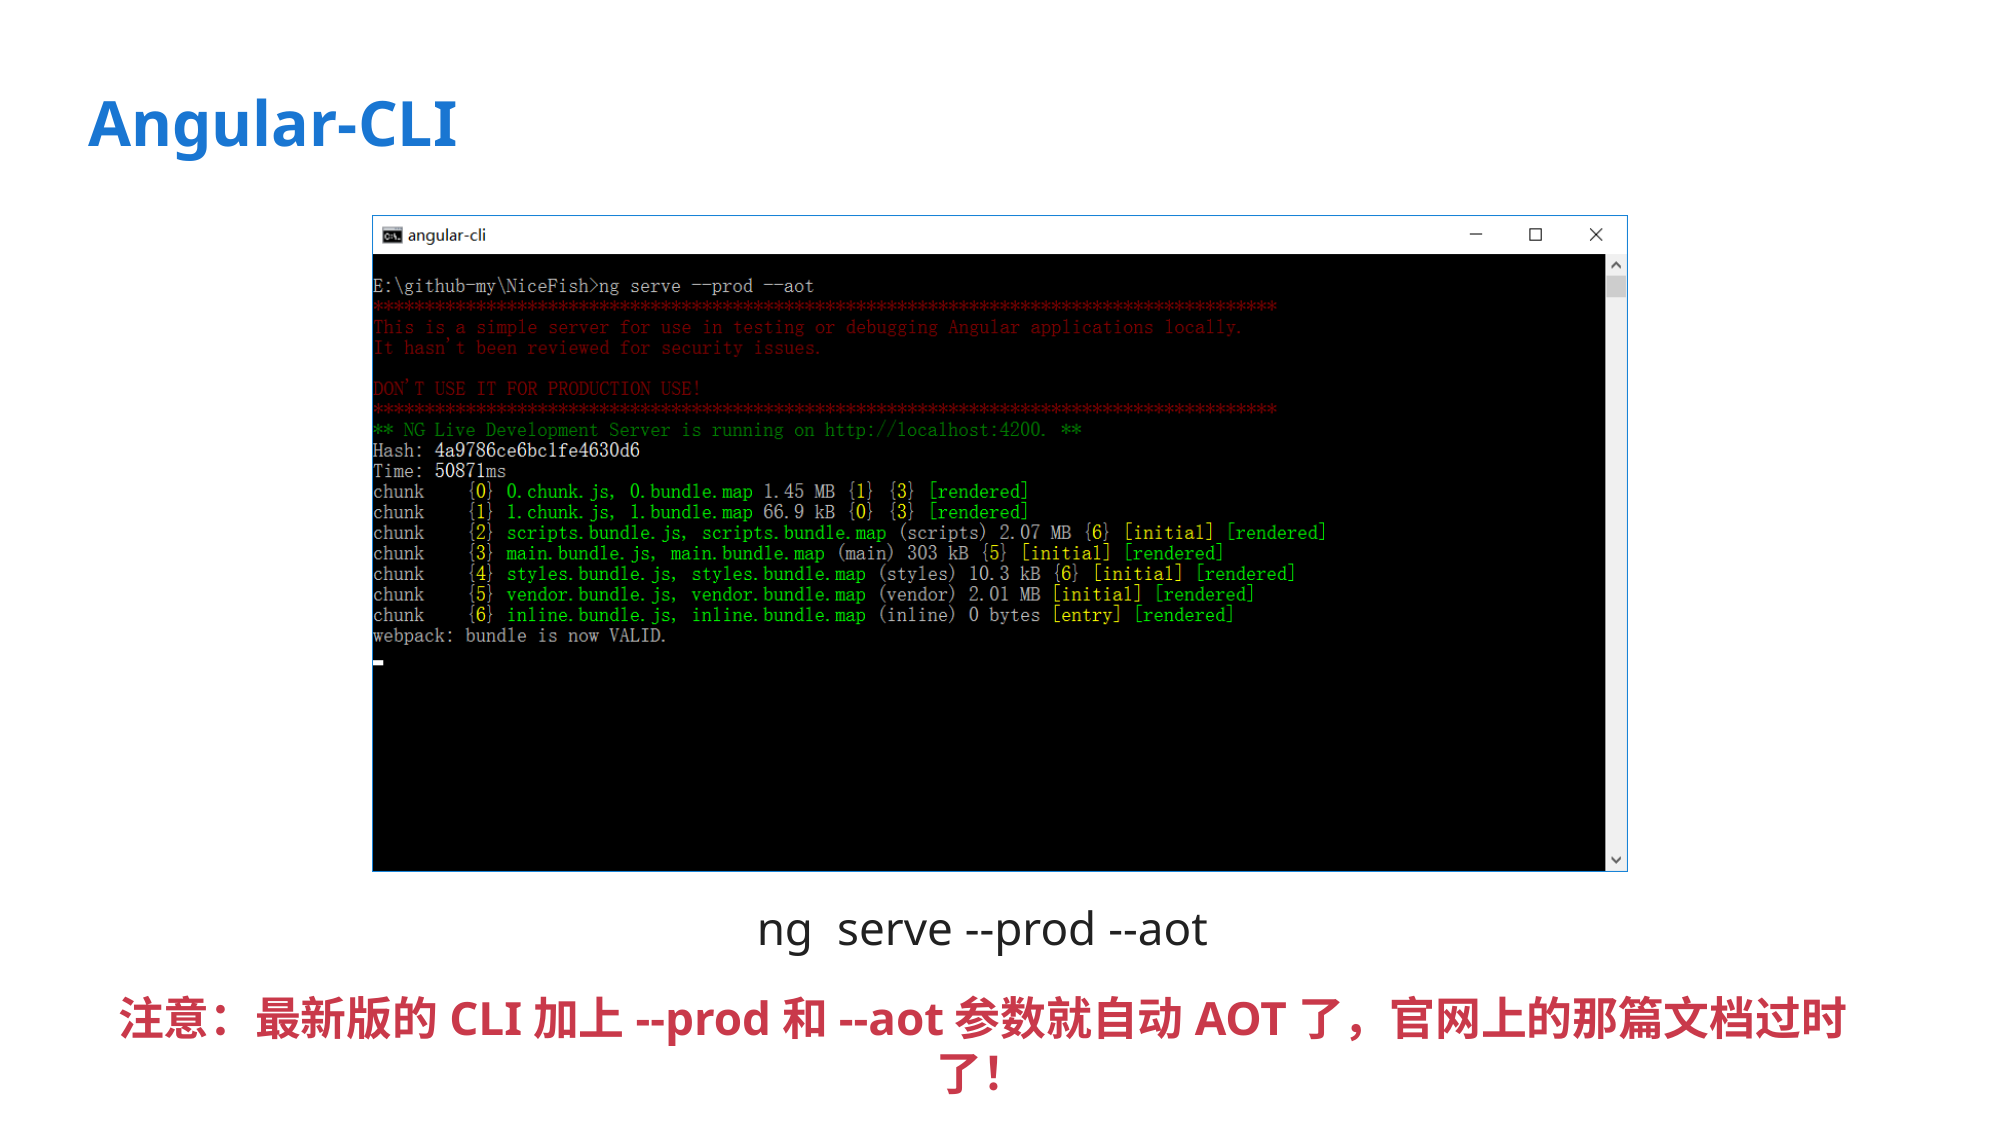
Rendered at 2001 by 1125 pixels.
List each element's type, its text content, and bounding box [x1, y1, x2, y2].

text_box 注意：最新版的CLI加上--prod和--aot参数就自动AOT了，官网上的那篇文档过时了！ [59, 970, 1907, 1079]
picture [371, 215, 1629, 872]
title Angular-CLI [68, 64, 1932, 190]
text_box ng serve --prod --aot [59, 871, 1907, 970]
